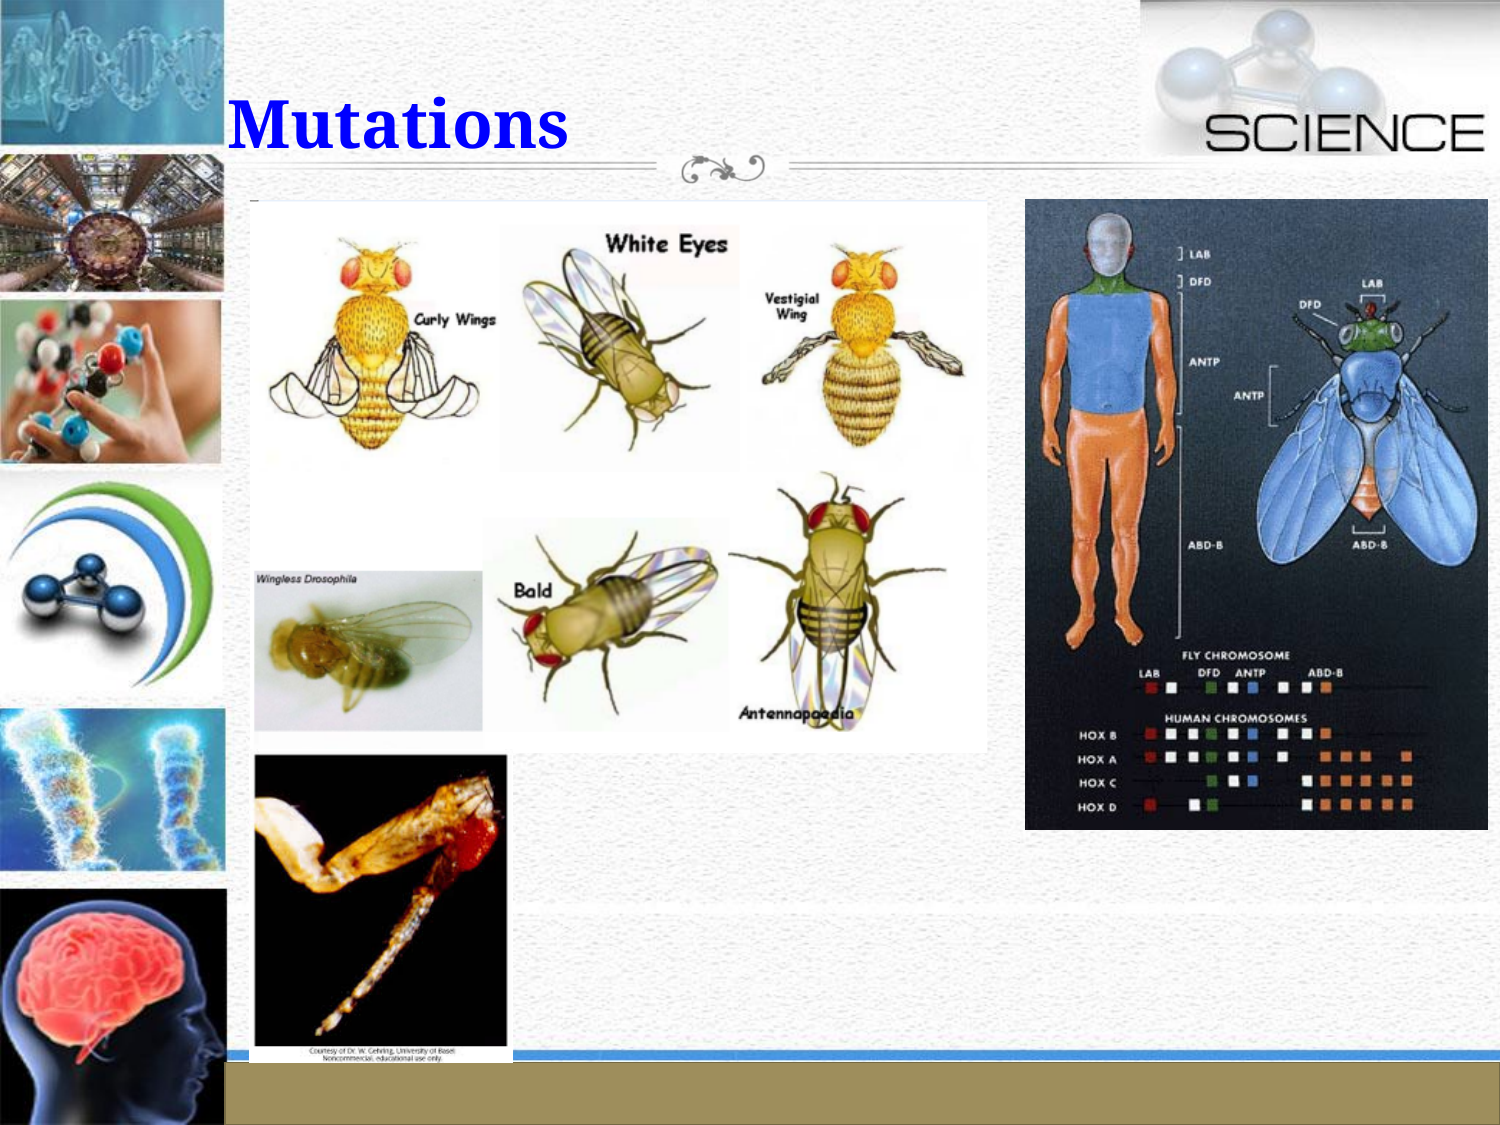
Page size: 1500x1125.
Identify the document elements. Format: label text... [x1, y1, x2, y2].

text_box [224, 1062, 1500, 1125]
picture [0, 0, 1500, 1125]
text_box Mutations [212, 74, 586, 170]
